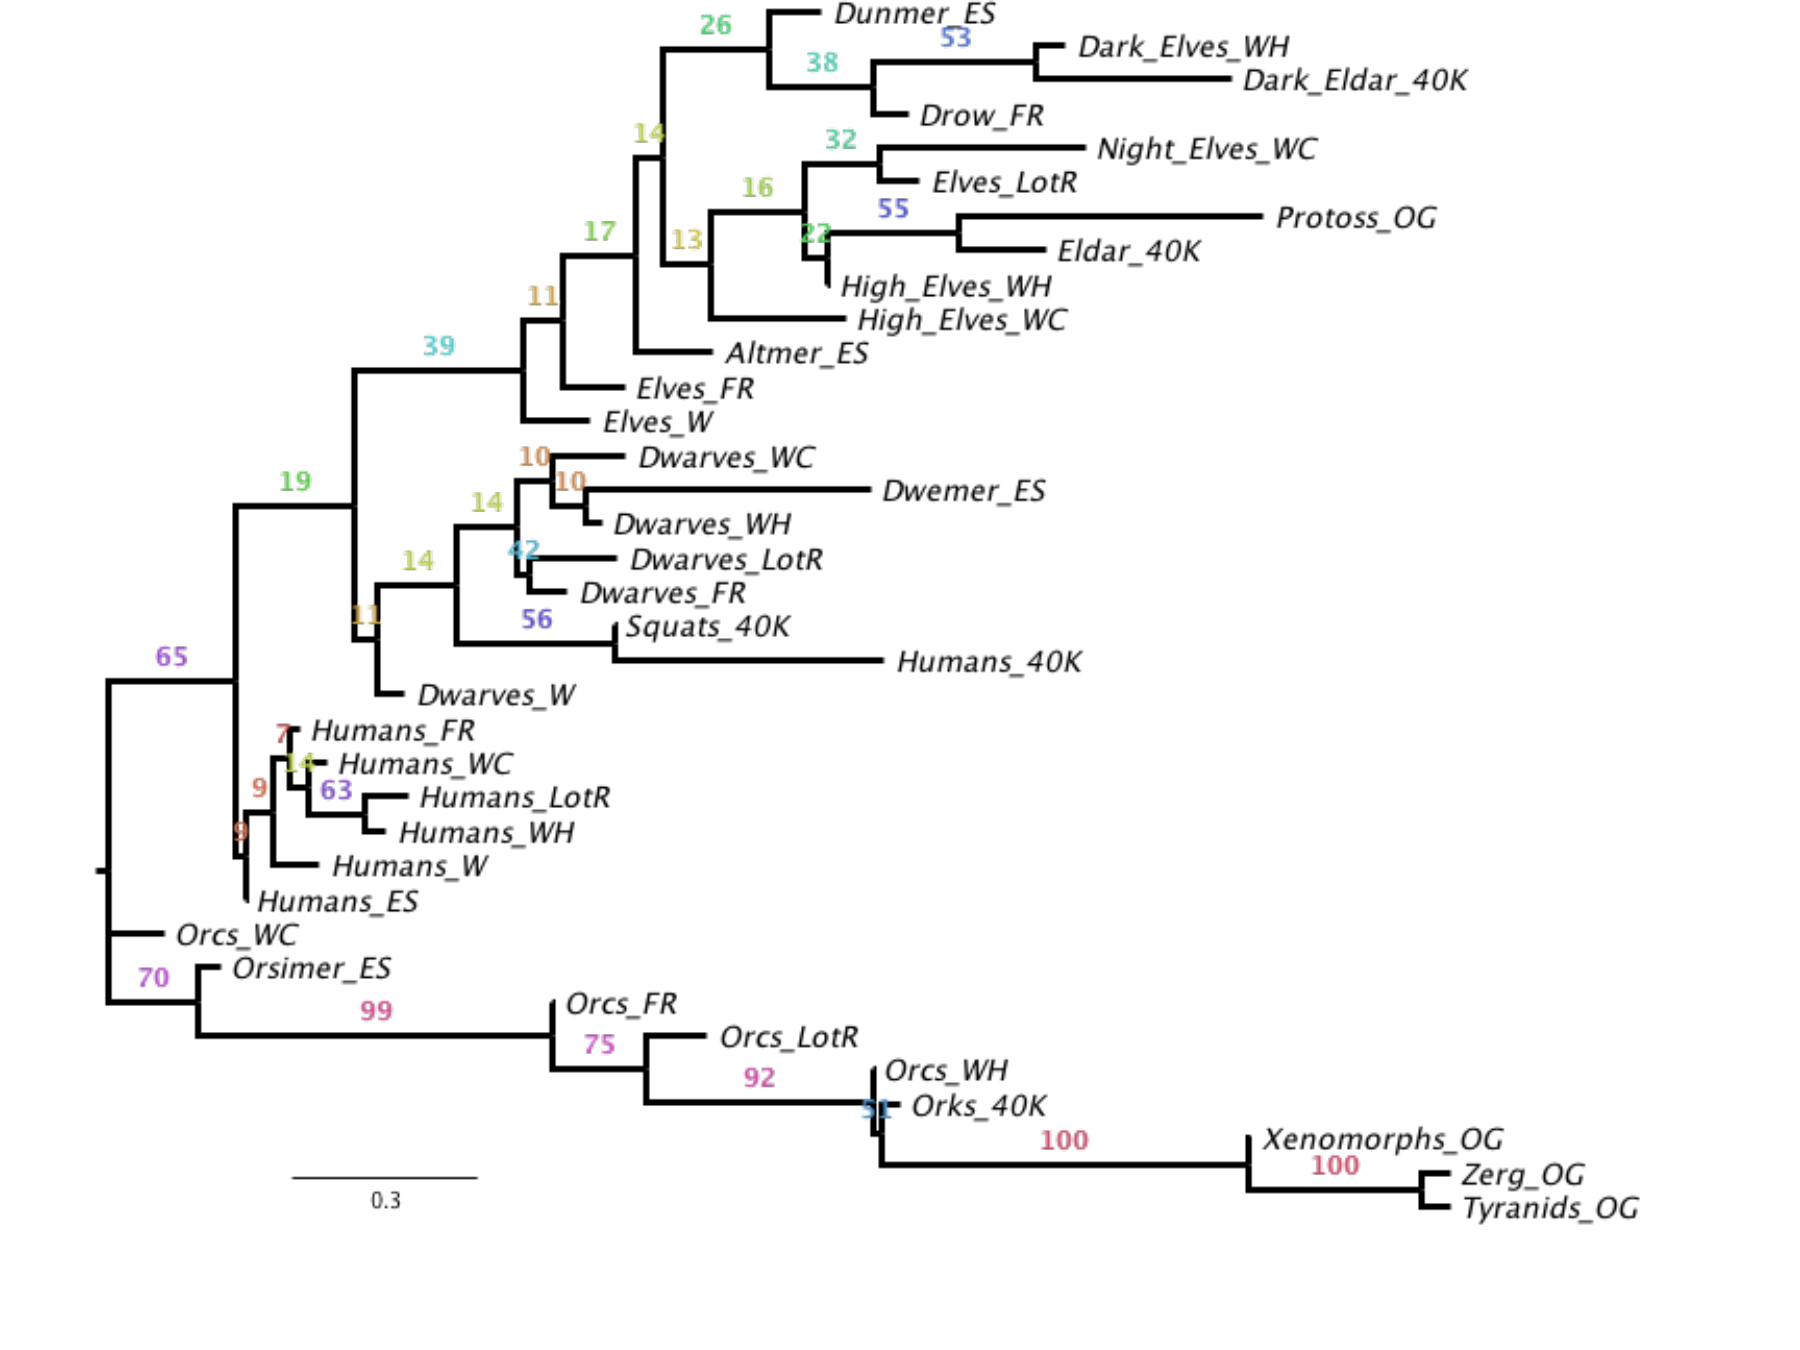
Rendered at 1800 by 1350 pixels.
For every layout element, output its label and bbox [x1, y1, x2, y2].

picture [83, 0, 1715, 1240]
